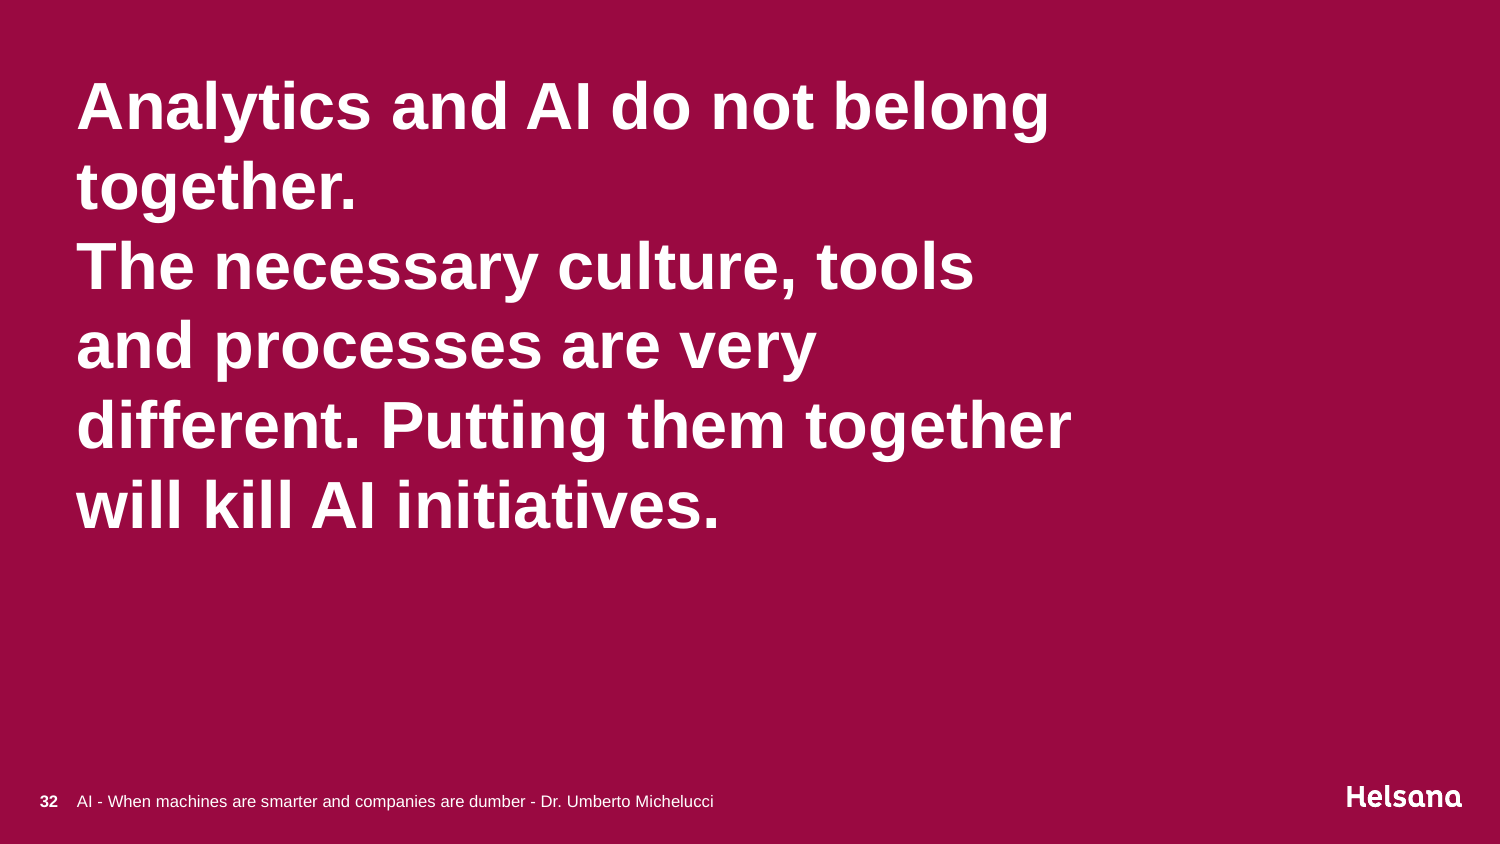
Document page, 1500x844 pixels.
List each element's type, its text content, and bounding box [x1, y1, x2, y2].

title Analytics and AI do not belong together. The necessary culture, tools and processes are very different. Putting them together will kill AI initiatives. [76, 62, 1114, 688]
slide_number 32 [39, 790, 69, 809]
footer AI - When machines are smarter and companies are dumber - Dr. Umberto Michelucci [76, 790, 750, 809]
